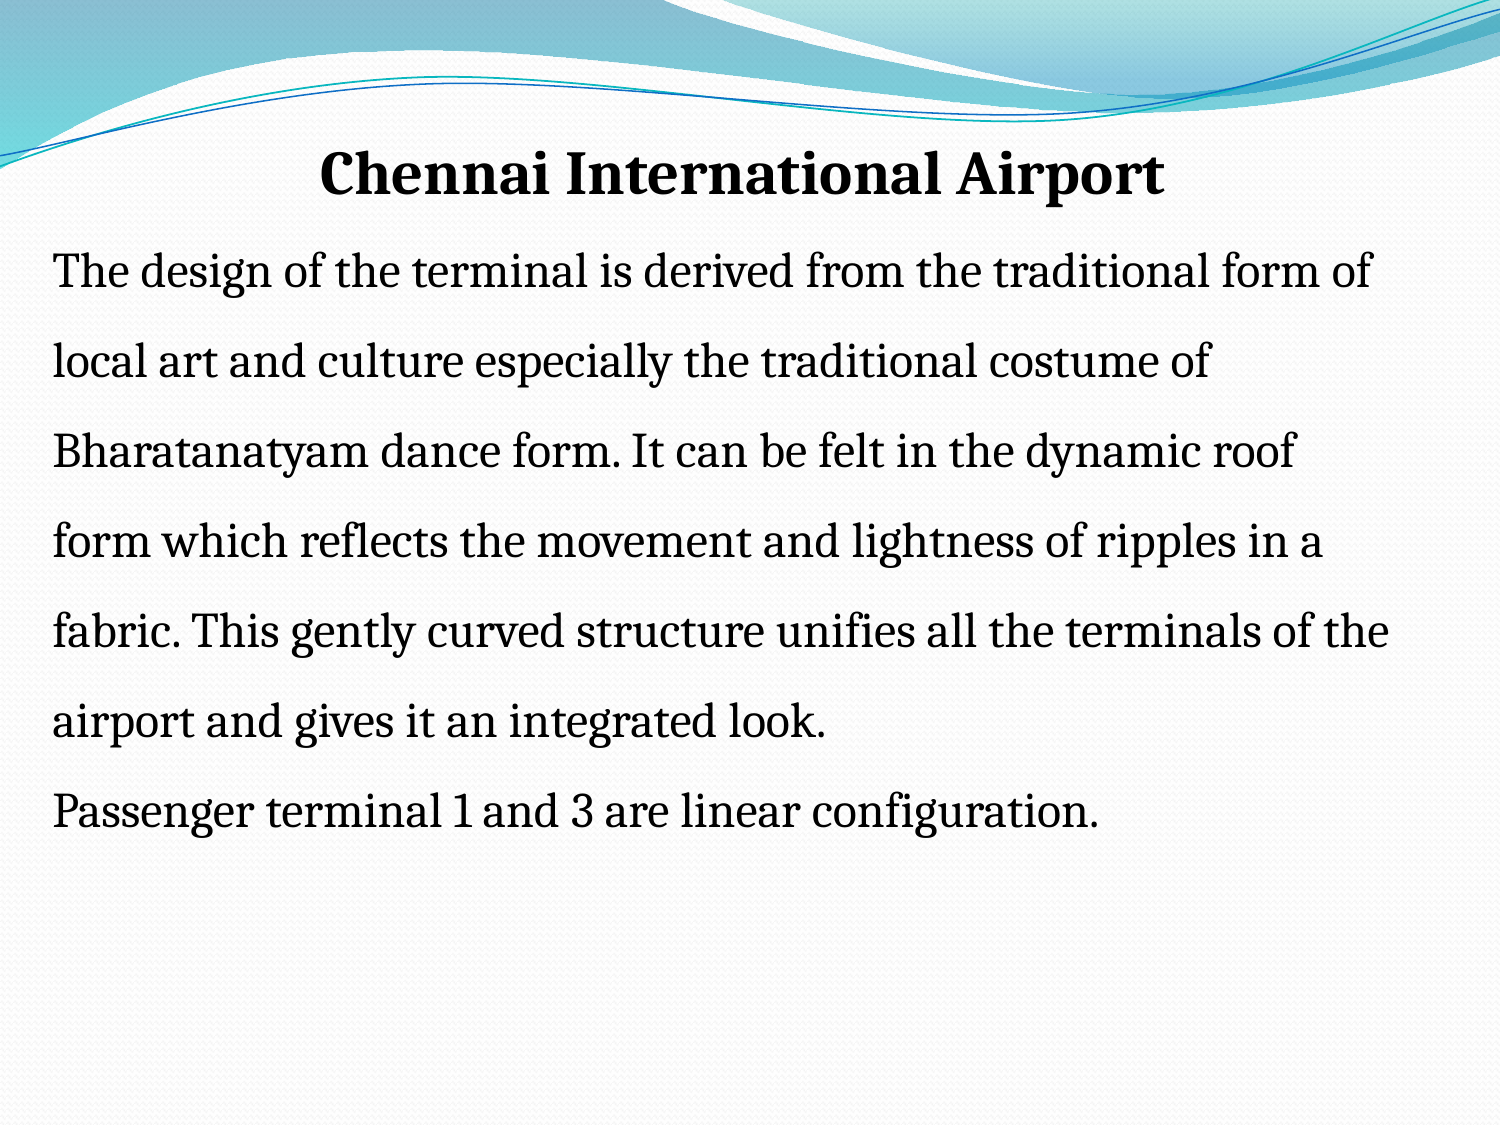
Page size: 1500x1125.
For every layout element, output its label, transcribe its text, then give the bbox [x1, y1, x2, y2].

text_box Chennai International Airport The design of the terminal is derived from the traditional form of local art and culture especially the traditional costume of Bharatanatyam dance form. It can be felt in the dynamic roof form which reflects the movement and lightness of ripples in a fabric. This gently curved structure unifies all the terminals of the airport and gives it an integrated look. Passenger terminal 1 and 3 are linear configuration. [37, 87, 1463, 1115]
